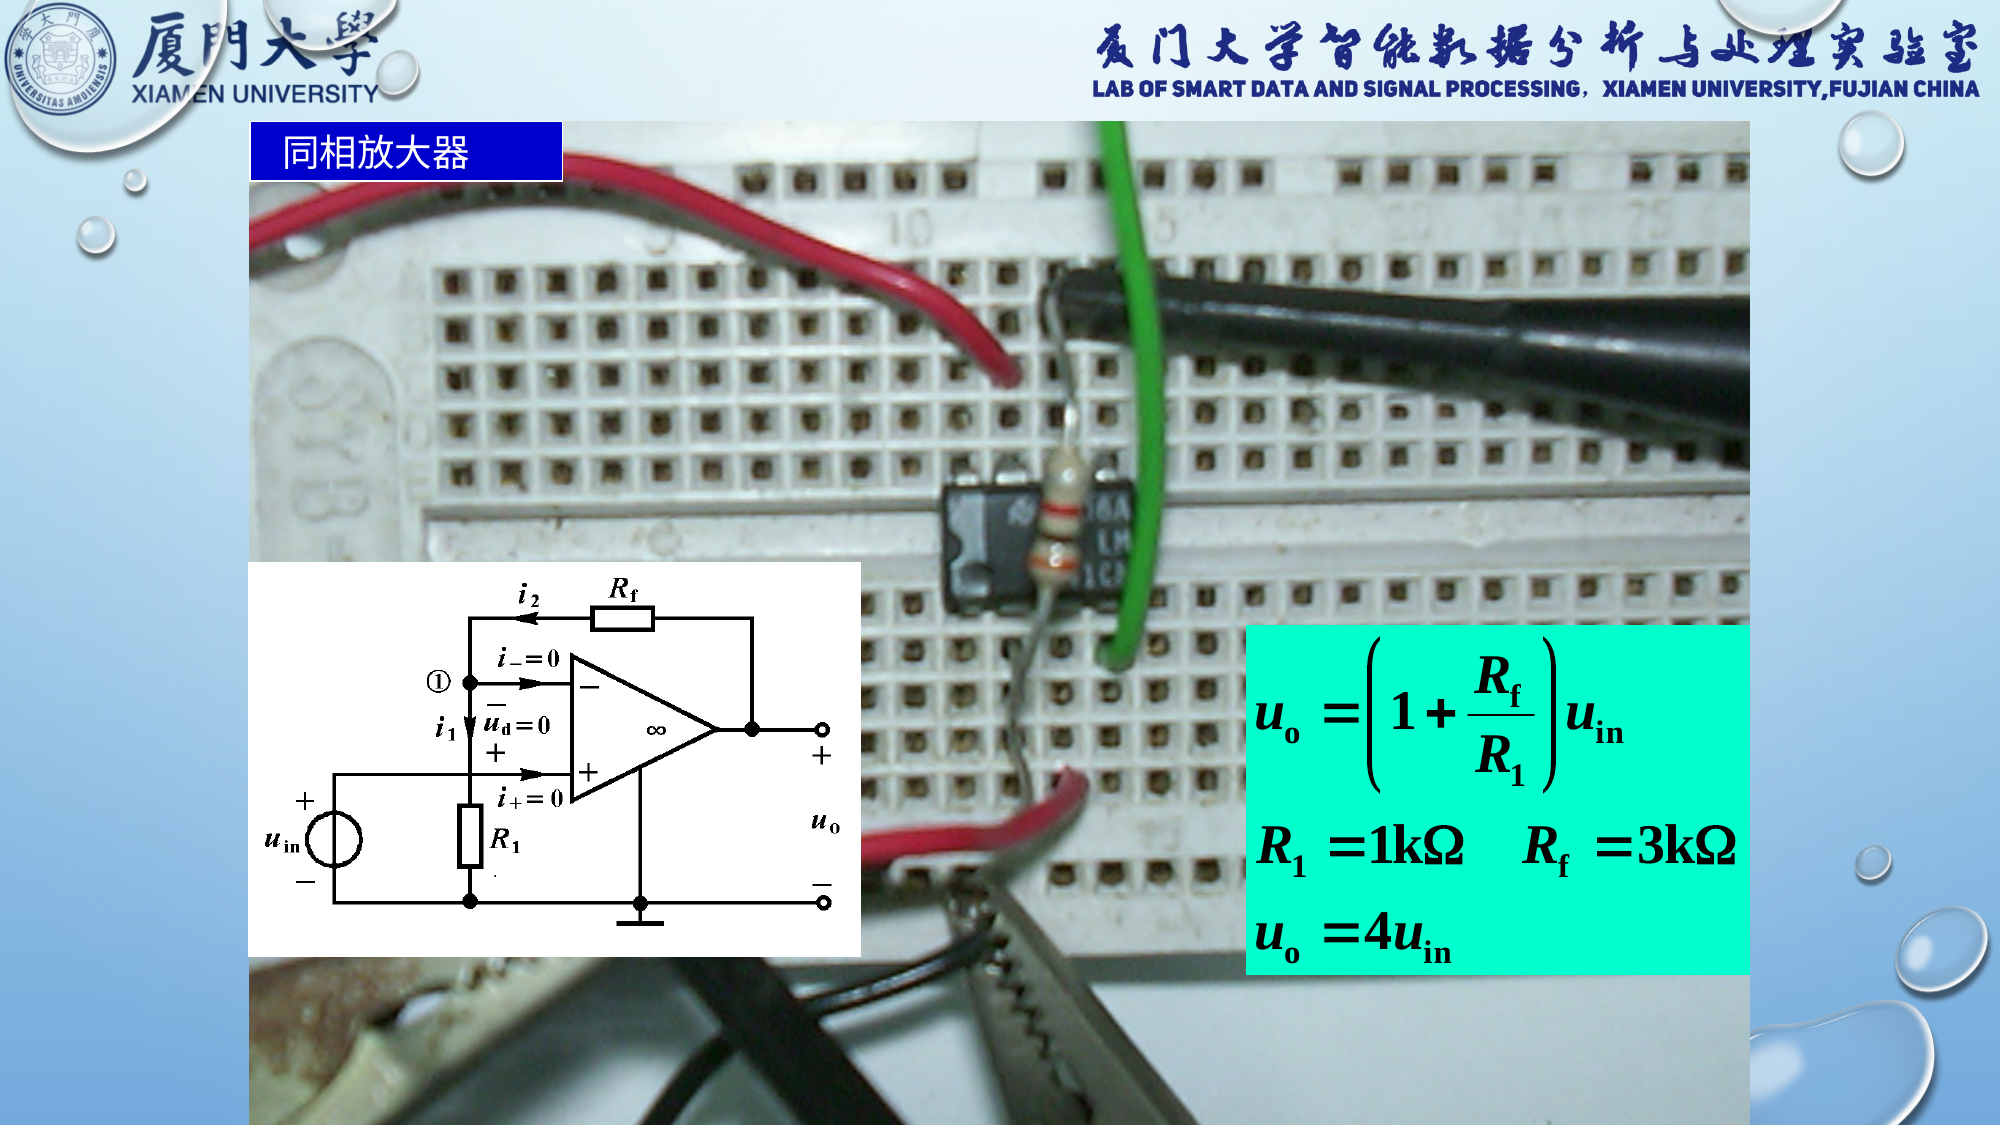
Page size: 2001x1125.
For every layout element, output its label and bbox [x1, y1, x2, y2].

text_box [247, 562, 861, 957]
picture [0, 0, 2000, 1125]
text_box [1245, 624, 1751, 976]
